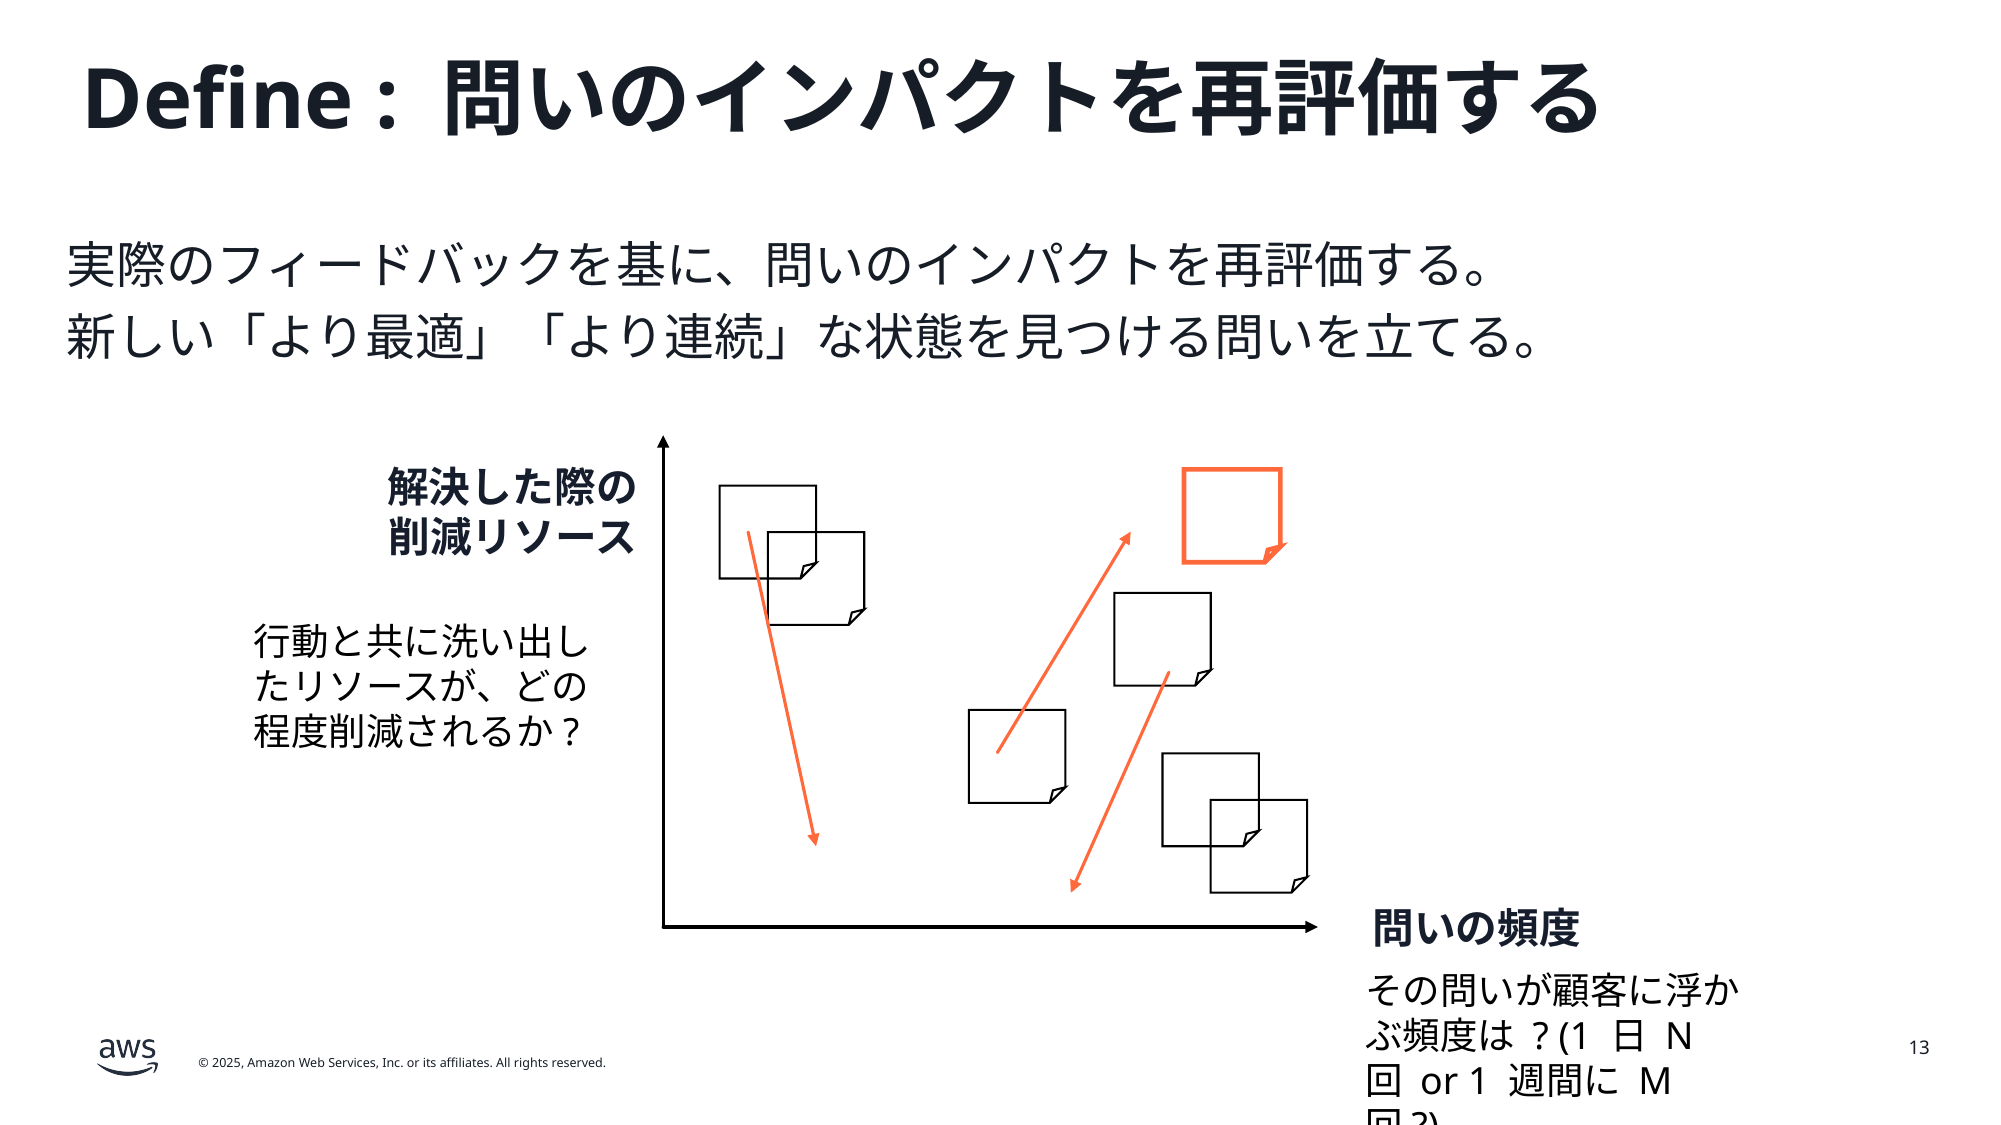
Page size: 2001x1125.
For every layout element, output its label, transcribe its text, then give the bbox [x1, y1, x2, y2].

text_box その問いが顧客に浮かぶ頻度は ? (1 日 N 回 or 1 週間に M 回?) [1350, 959, 1763, 1125]
text_box 行動と共に洗い出したリソースが、どの程度削減されるか? [239, 610, 620, 761]
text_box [748, 532, 817, 847]
text_box [1169, 752, 1260, 848]
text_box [1070, 672, 1169, 893]
text_box [1209, 798, 1311, 894]
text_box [997, 531, 1131, 753]
list 実際のフィードバックを基に、問いのインパクトを再評価する。 新しい「より最適」「より連続」な状態を見つける問いを立てる。 [66, 225, 1945, 375]
picture [97, 1039, 158, 1076]
text_box [718, 484, 818, 580]
text_box [967, 708, 1069, 804]
title Define : 問いのインパクトを再評価する [66, 48, 1945, 150]
slide_number 13 [1763, 1018, 1945, 1079]
text_box [1182, 468, 1284, 564]
text_box 問いの頻度 [1349, 894, 1605, 959]
text_box 解決した際の削減リソース [385, 452, 640, 568]
text_box [1131, 591, 1215, 687]
text_box [766, 531, 868, 626]
